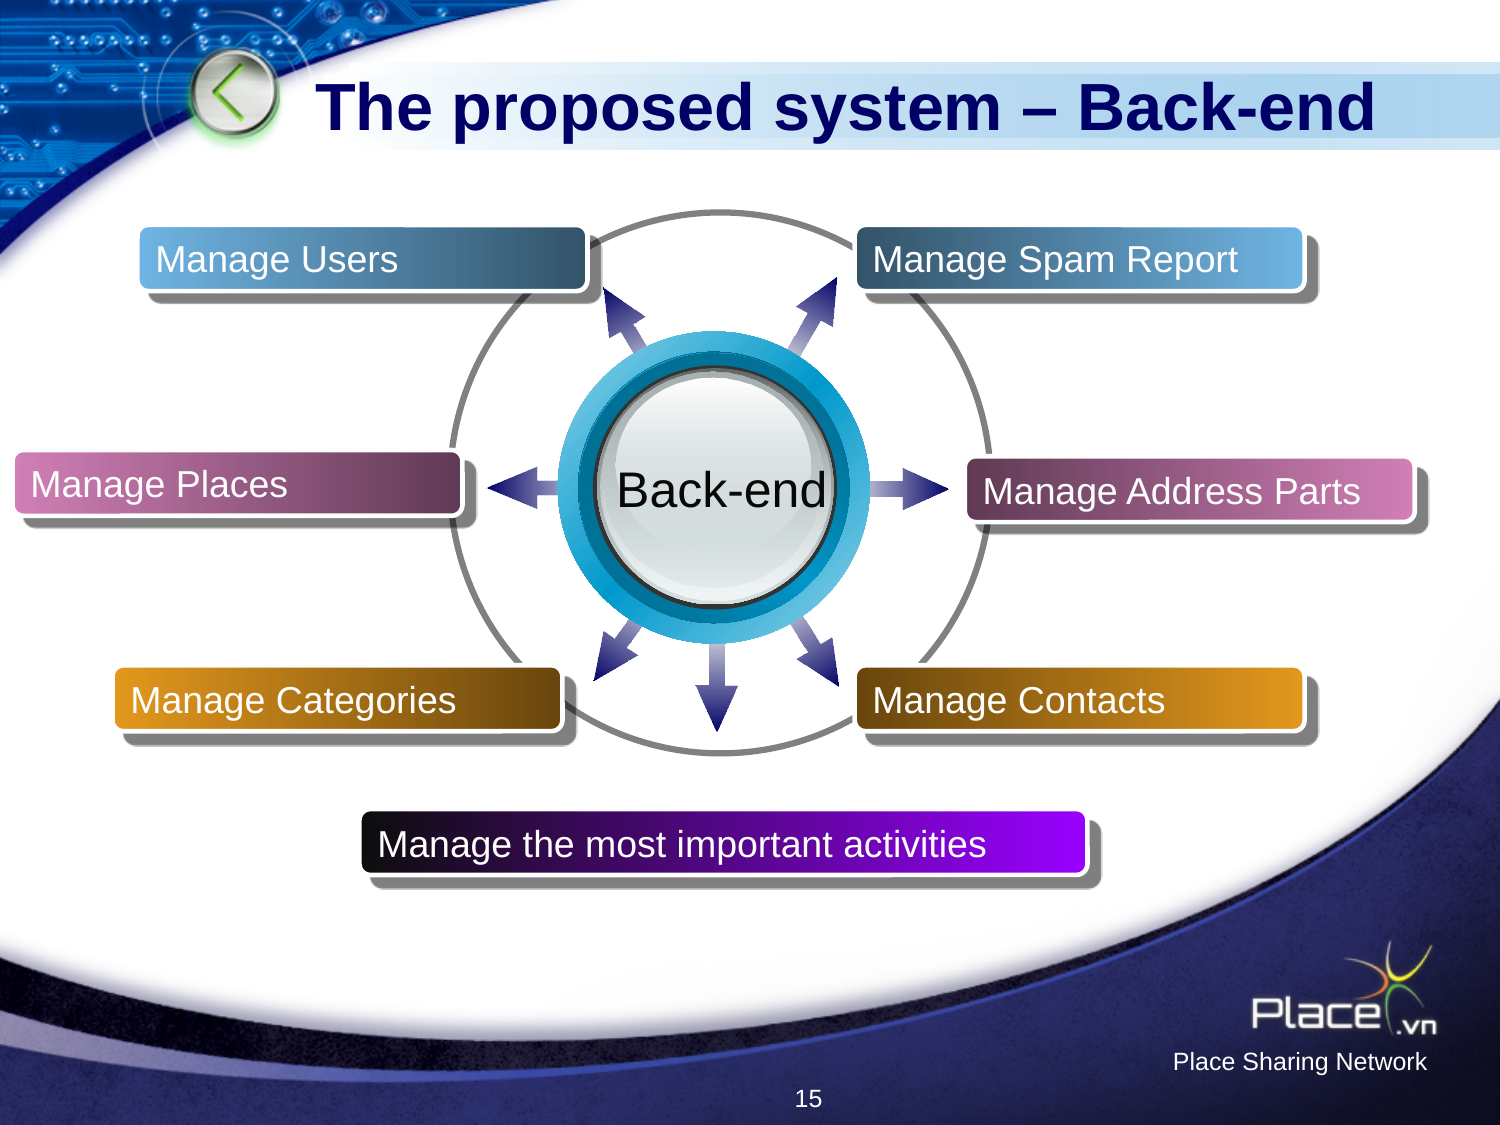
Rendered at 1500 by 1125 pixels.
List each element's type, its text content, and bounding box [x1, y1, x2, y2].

slide_number 15 [487, 1074, 838, 1113]
text_box Manage the most important activities [359, 809, 1088, 875]
text_box Manage Contacts [854, 665, 1305, 732]
footer Place Sharing Network [975, 1037, 1450, 1075]
text_box Manage Categories [112, 665, 563, 732]
text_box Manage Users [137, 224, 588, 292]
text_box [557, 331, 871, 644]
text_box [452, 212, 990, 754]
text_box Manage Places [12, 449, 463, 516]
text_box Manage Spam Report [854, 224, 1305, 292]
title The proposed system – Back-end [300, 57, 1438, 150]
text_box Manage Address Parts [964, 456, 1415, 523]
picture [0, 0, 1500, 1125]
